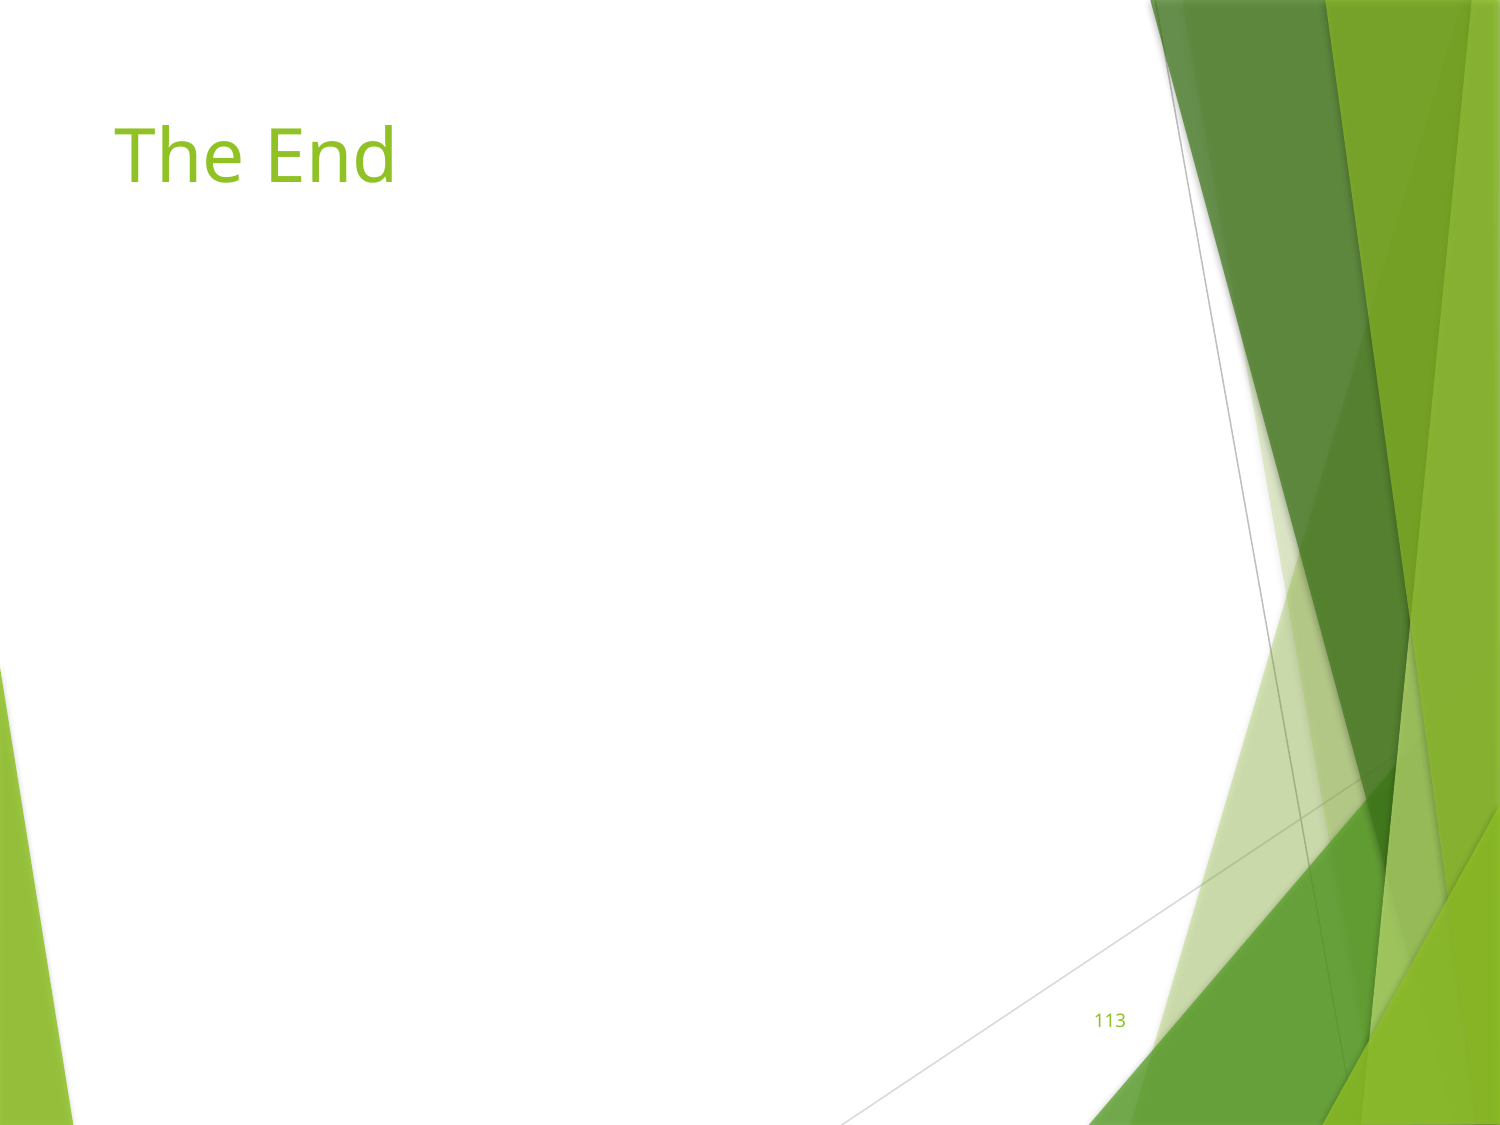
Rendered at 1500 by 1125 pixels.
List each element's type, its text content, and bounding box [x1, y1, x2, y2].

slide_number 113 [1057, 991, 1142, 1051]
title The End [99, 99, 1142, 317]
